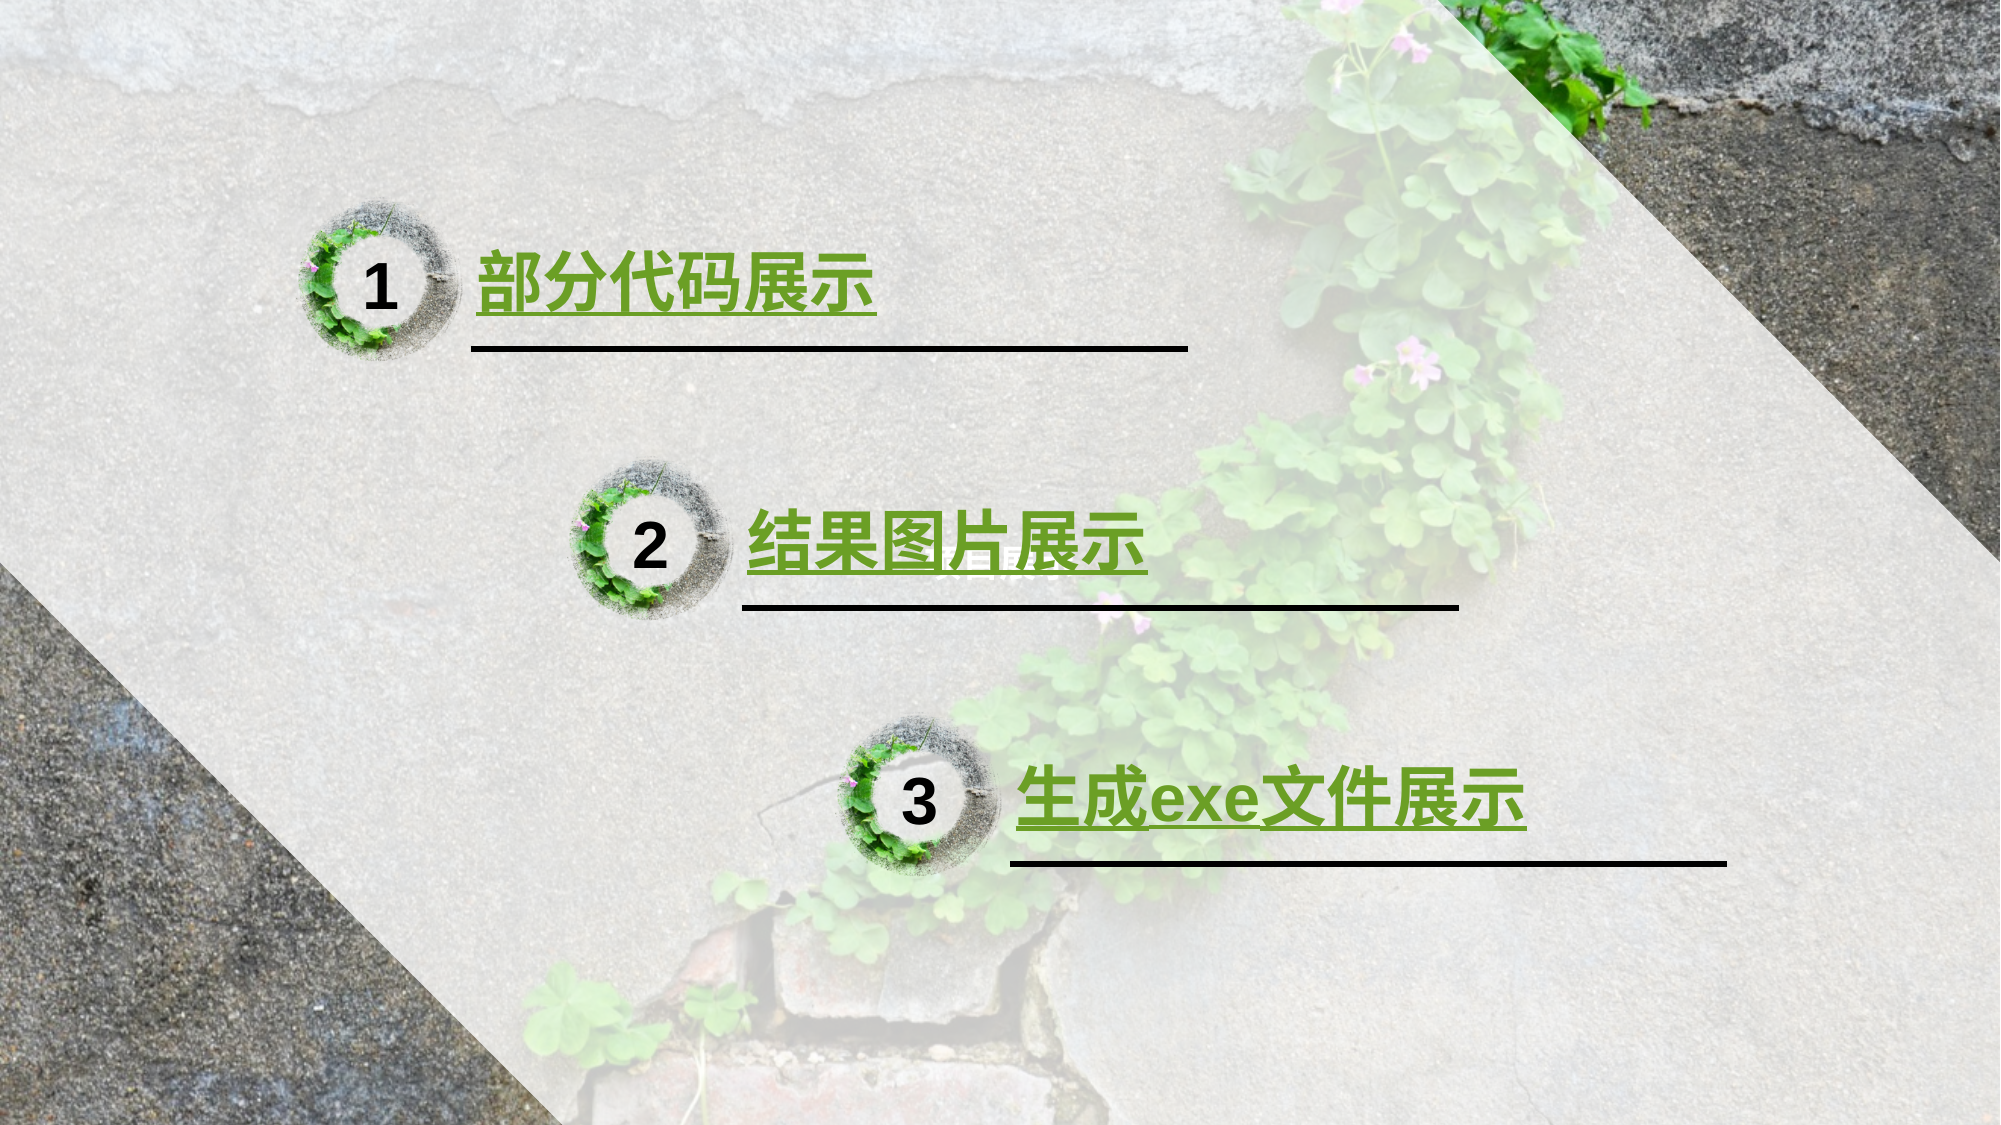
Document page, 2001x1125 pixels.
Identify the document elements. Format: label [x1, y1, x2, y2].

text_box [290, 196, 1189, 371]
text_box [829, 710, 1728, 886]
text_box [561, 454, 1459, 630]
picture [0, 0, 2000, 1125]
